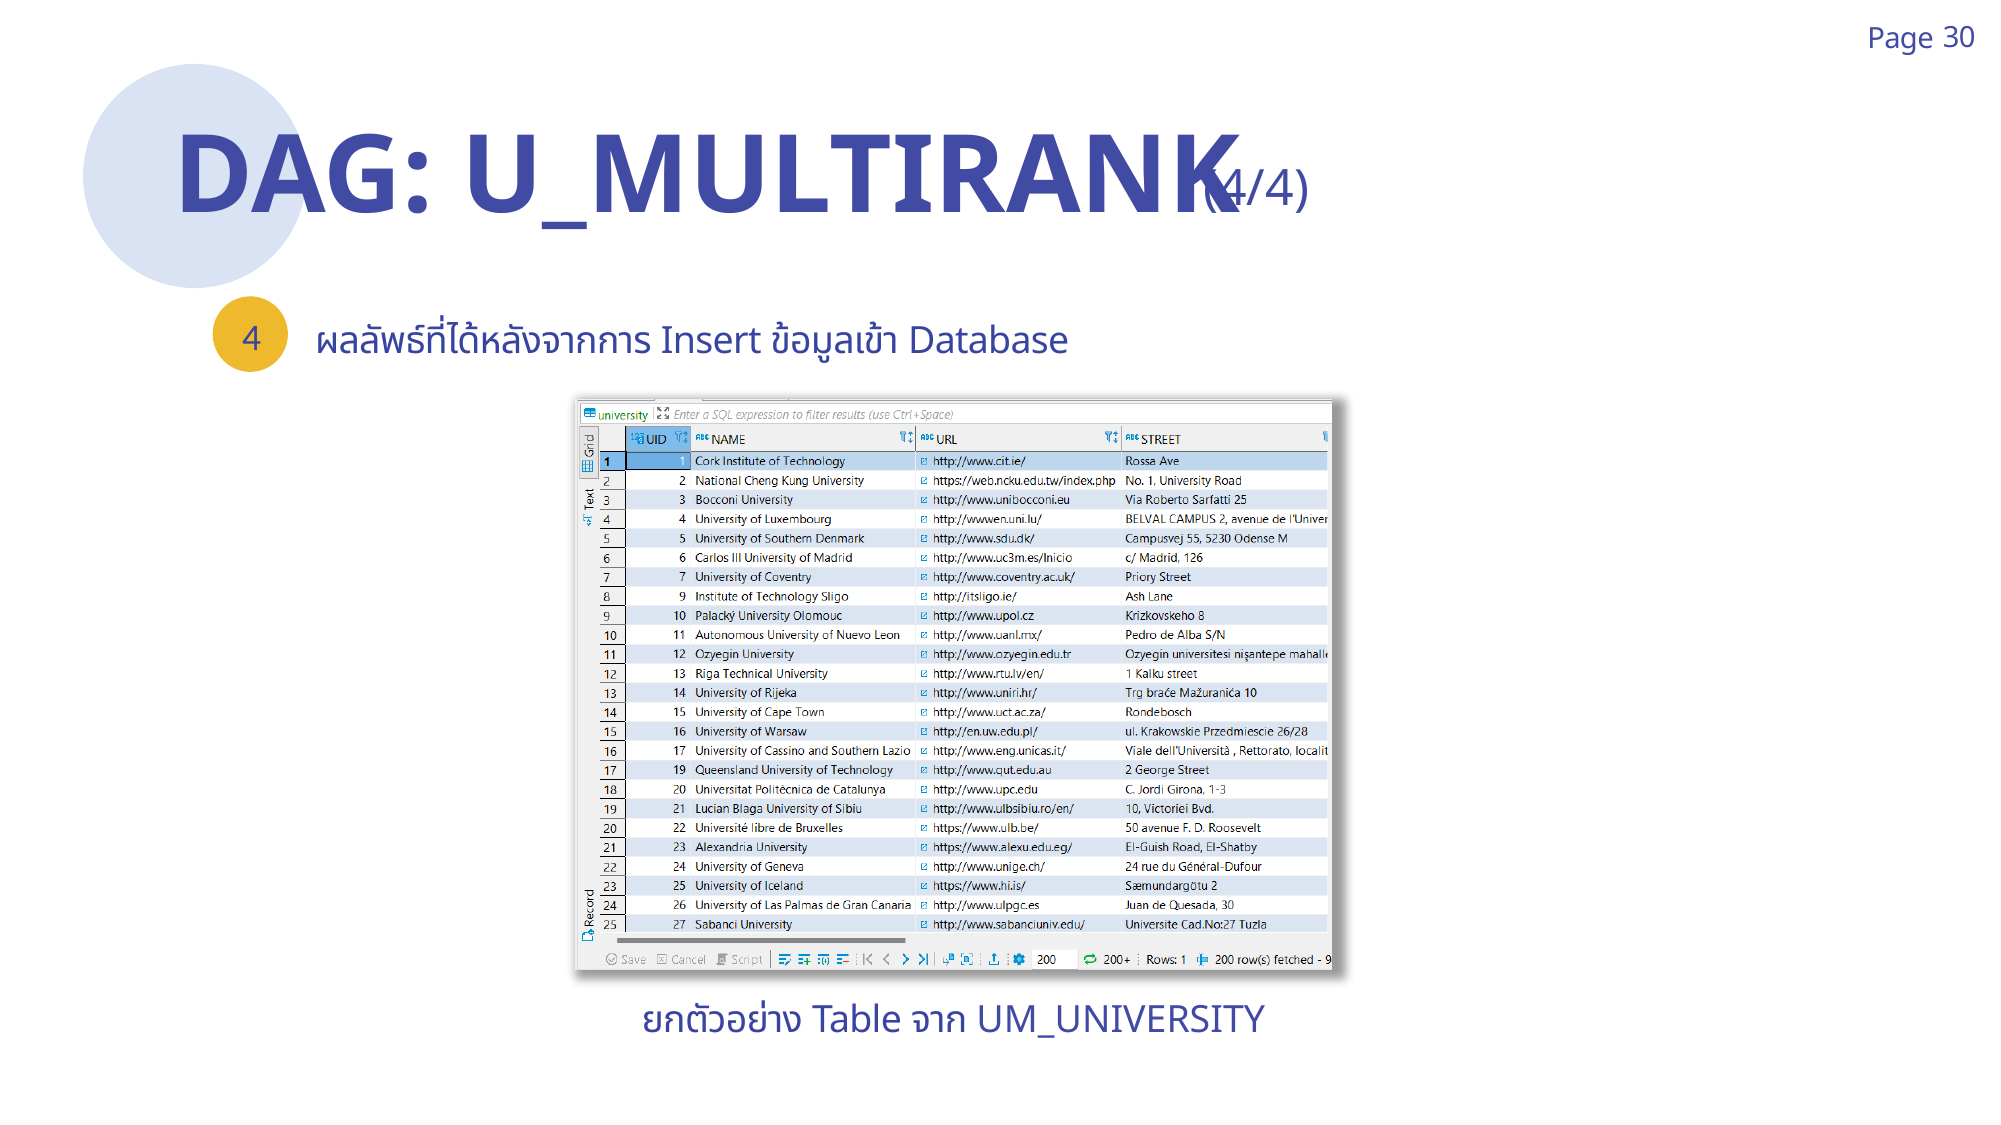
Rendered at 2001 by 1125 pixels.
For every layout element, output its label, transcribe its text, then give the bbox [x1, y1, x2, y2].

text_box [212, 296, 299, 372]
text_box ผลลัพธ์ที่ได้หลังจากการ Insert ข้อมูลเข้า Database [315, 315, 2000, 361]
text_box ยกตัวอย่าง Table จาก UM_UNIVERSITY [355, 995, 1552, 1041]
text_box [83, 63, 2000, 289]
text_box 30 [1913, 18, 1991, 59]
text_box Page [1867, 19, 1975, 55]
picture [575, 399, 1332, 970]
